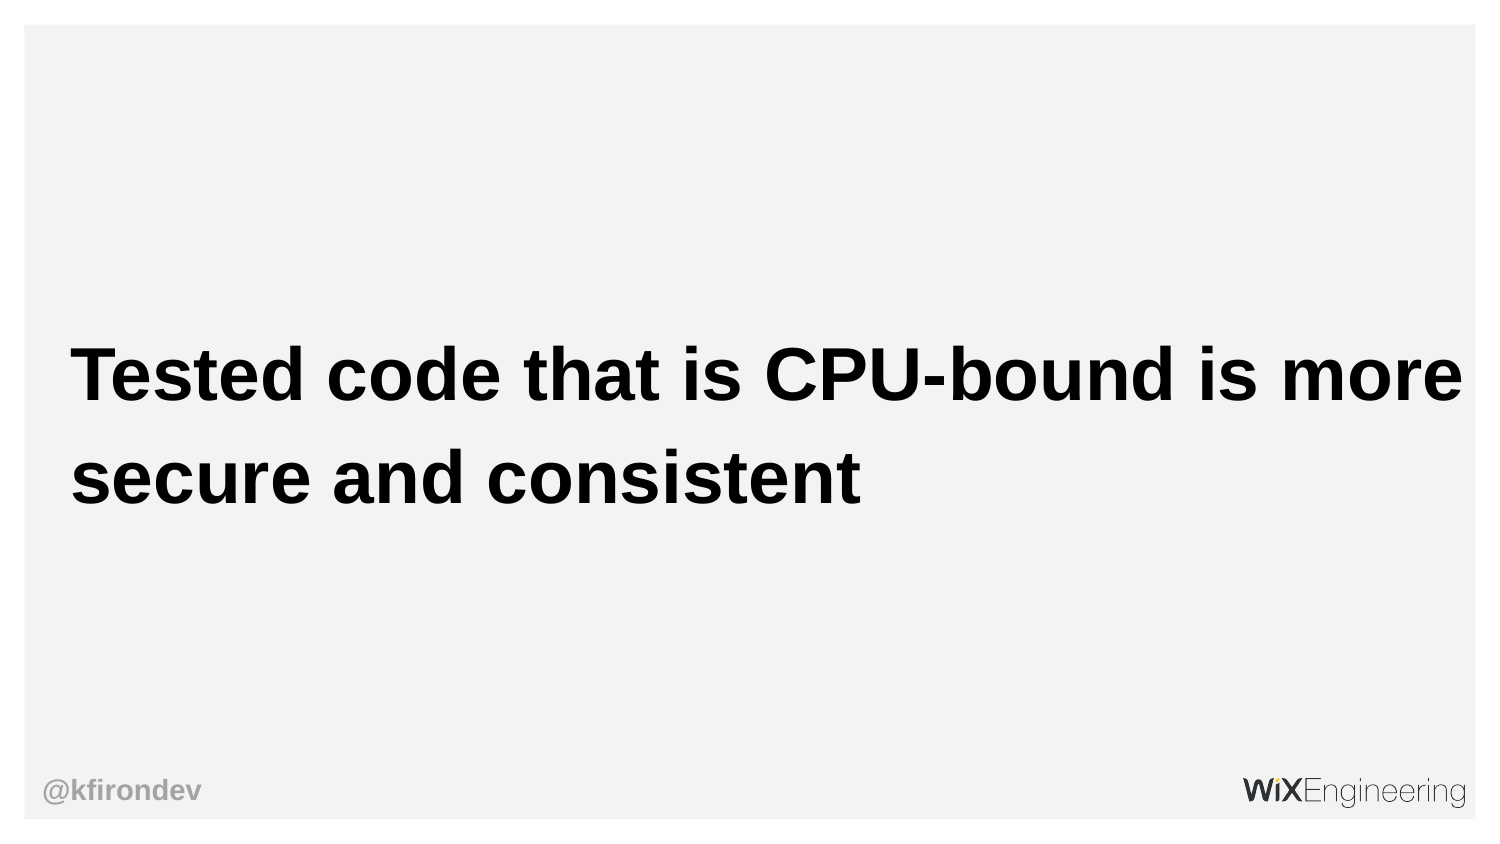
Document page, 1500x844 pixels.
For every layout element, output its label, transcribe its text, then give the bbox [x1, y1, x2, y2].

text_box @kfirondev [27, 763, 243, 814]
title Tested code that is CPU-bound is more secure and consistent [55, 296, 1485, 686]
picture [1242, 778, 1465, 808]
